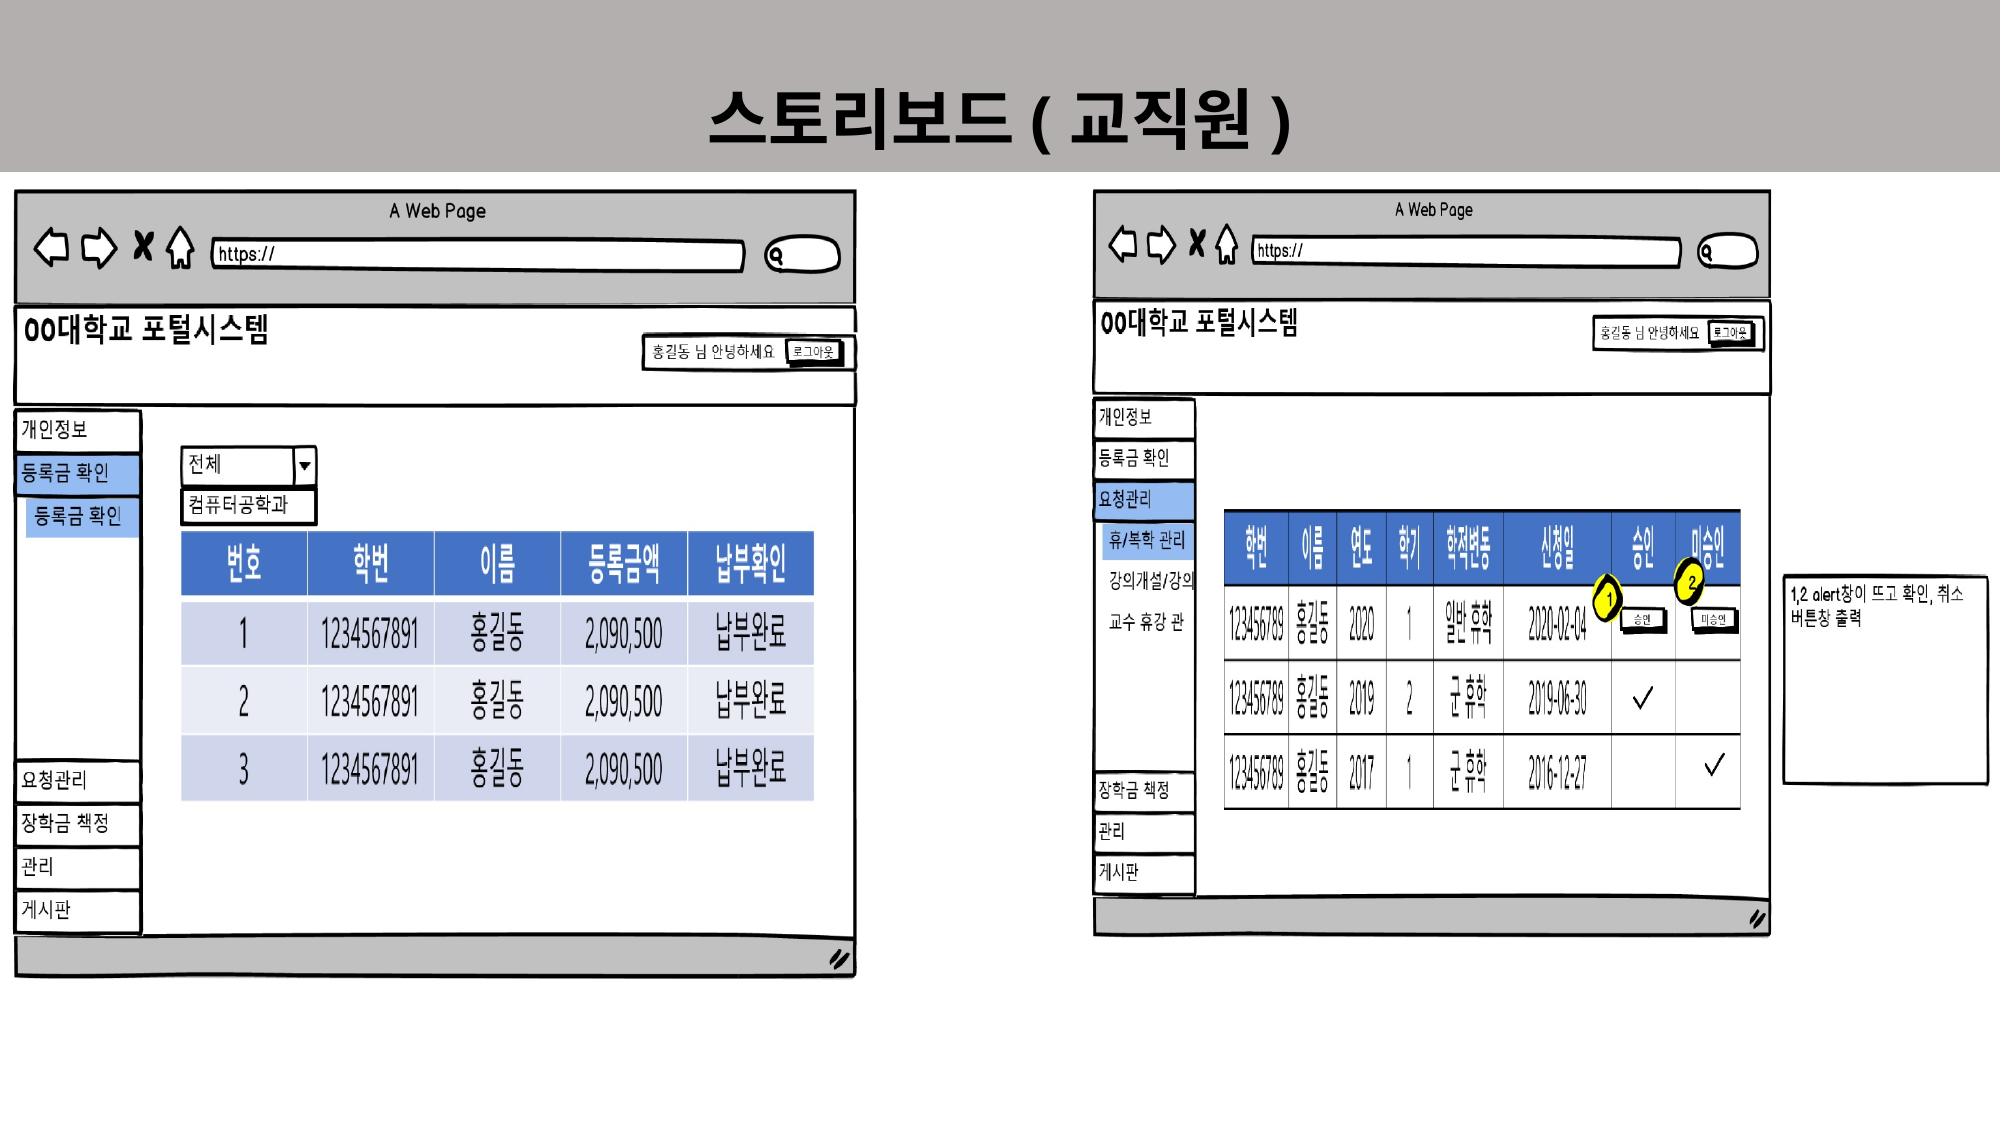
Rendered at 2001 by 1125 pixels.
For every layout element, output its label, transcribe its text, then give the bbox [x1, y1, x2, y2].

picture [0, 172, 2000, 1125]
text_box 스토리보드(교직원) [598, 30, 1402, 166]
